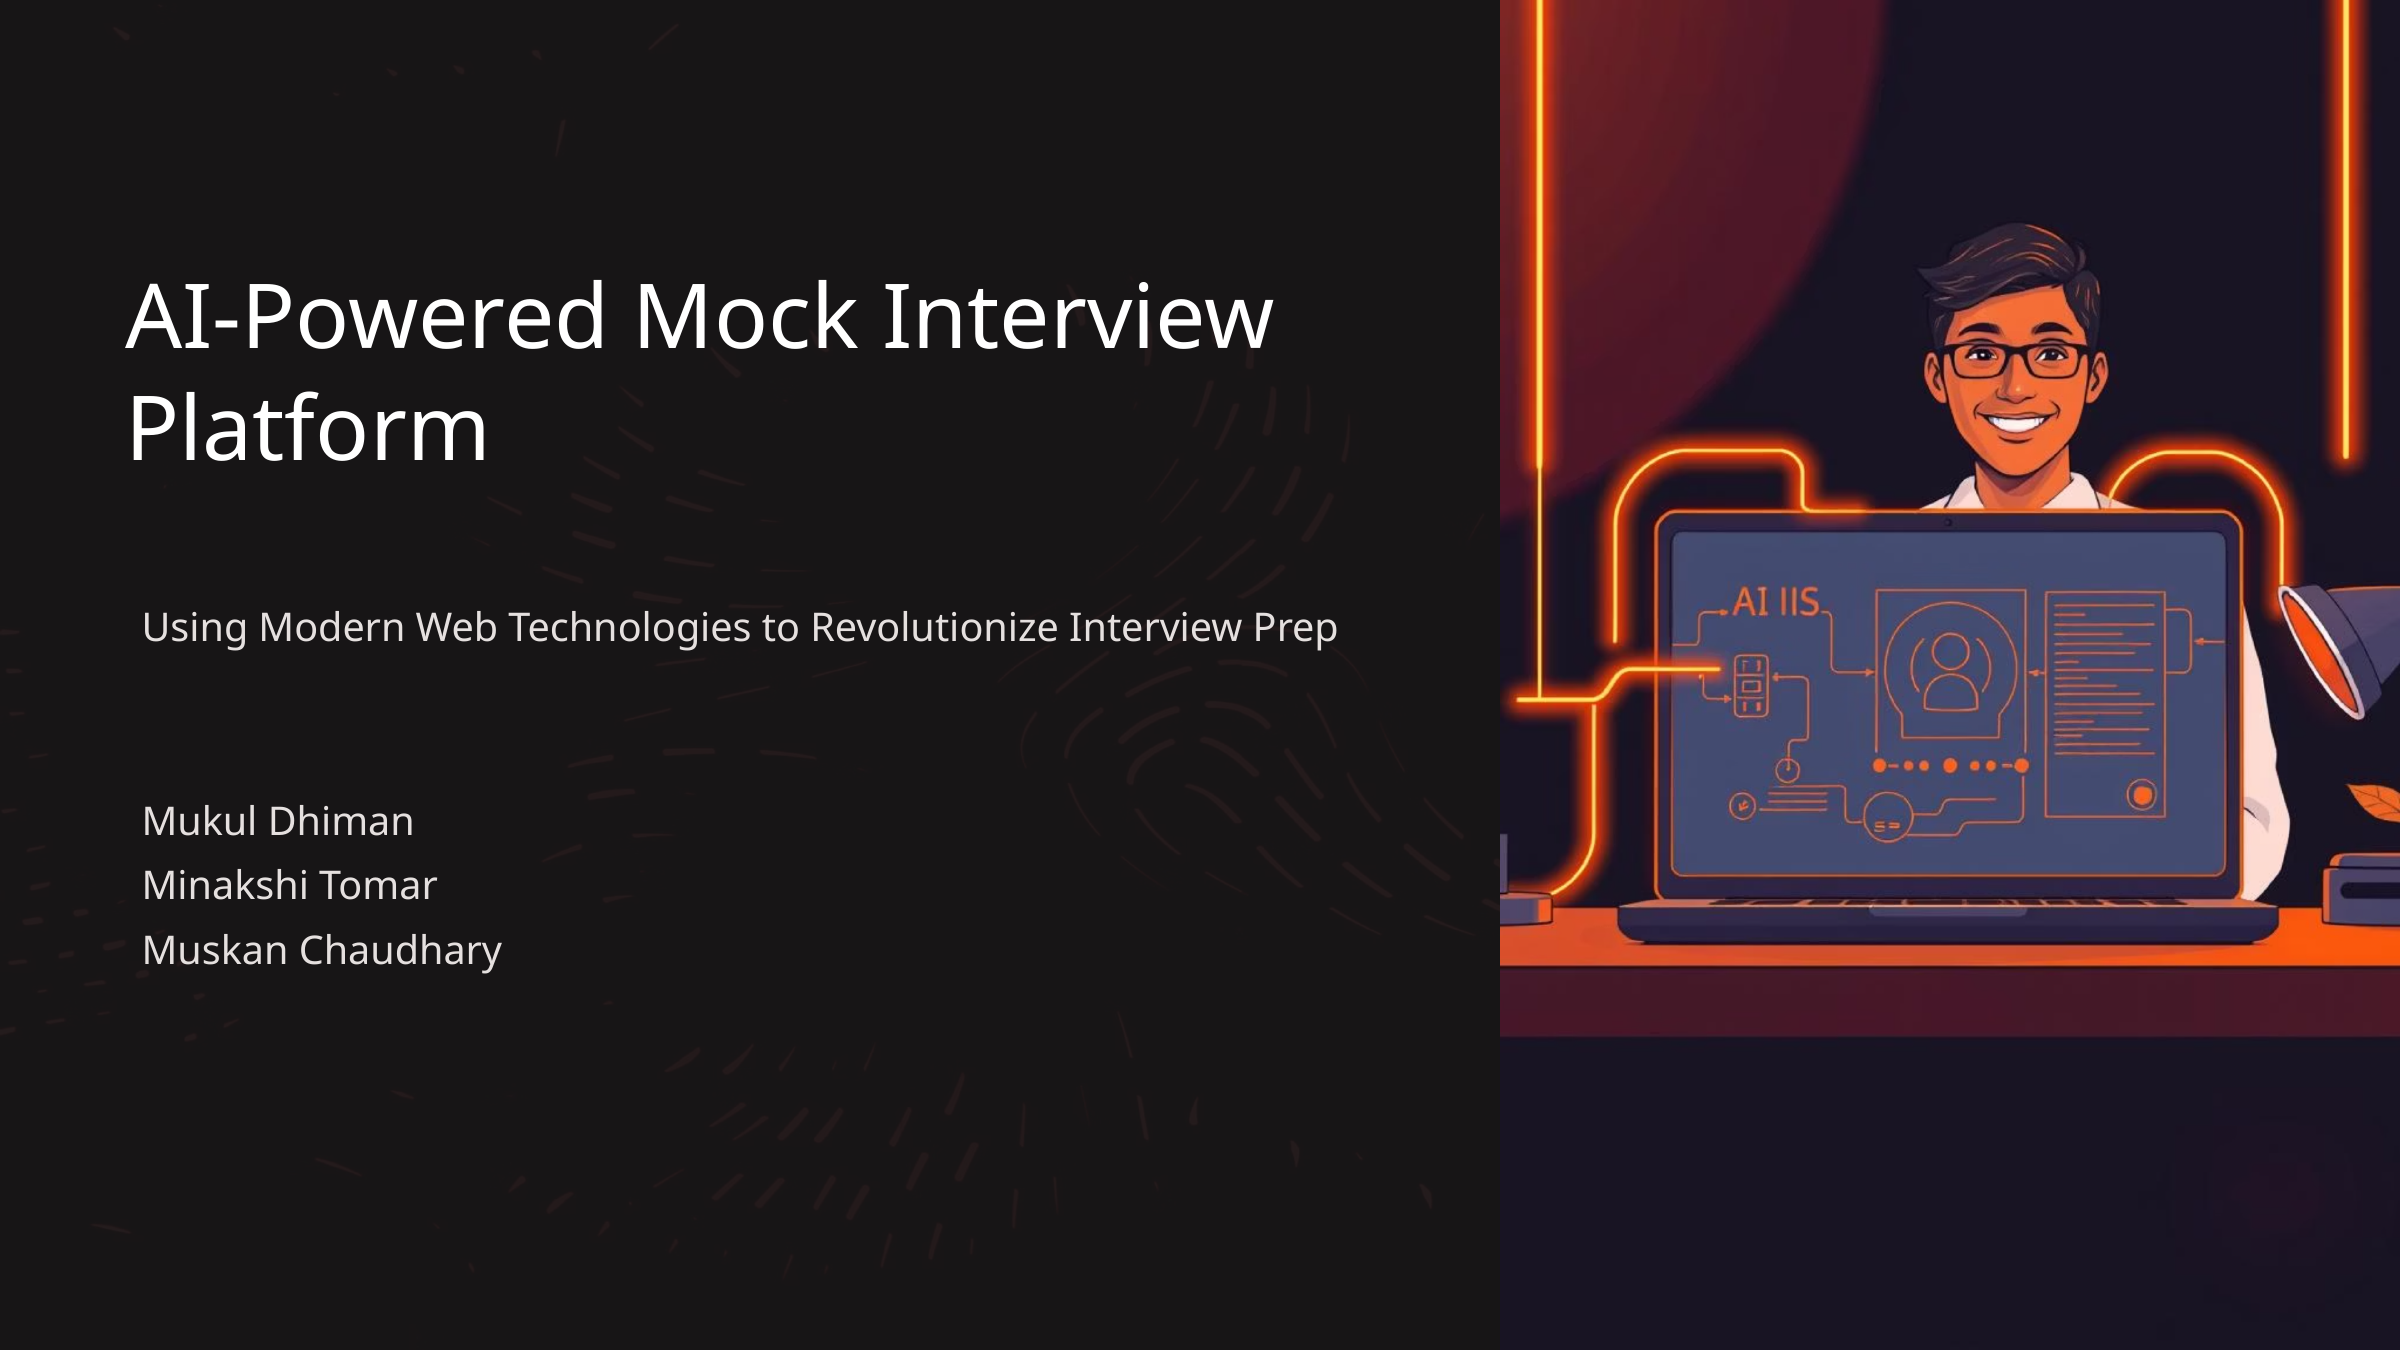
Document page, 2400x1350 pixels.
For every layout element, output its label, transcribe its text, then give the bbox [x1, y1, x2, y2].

picture [1499, 0, 2400, 1350]
text_box Using Modern Web Technologies to Revolutionize Interview Prep Mukul Dhiman Minakshi Tomar Muskan Chaudhary [141, 584, 1359, 987]
text_box AI-Powered Mock Interview Platform [125, 253, 1342, 479]
